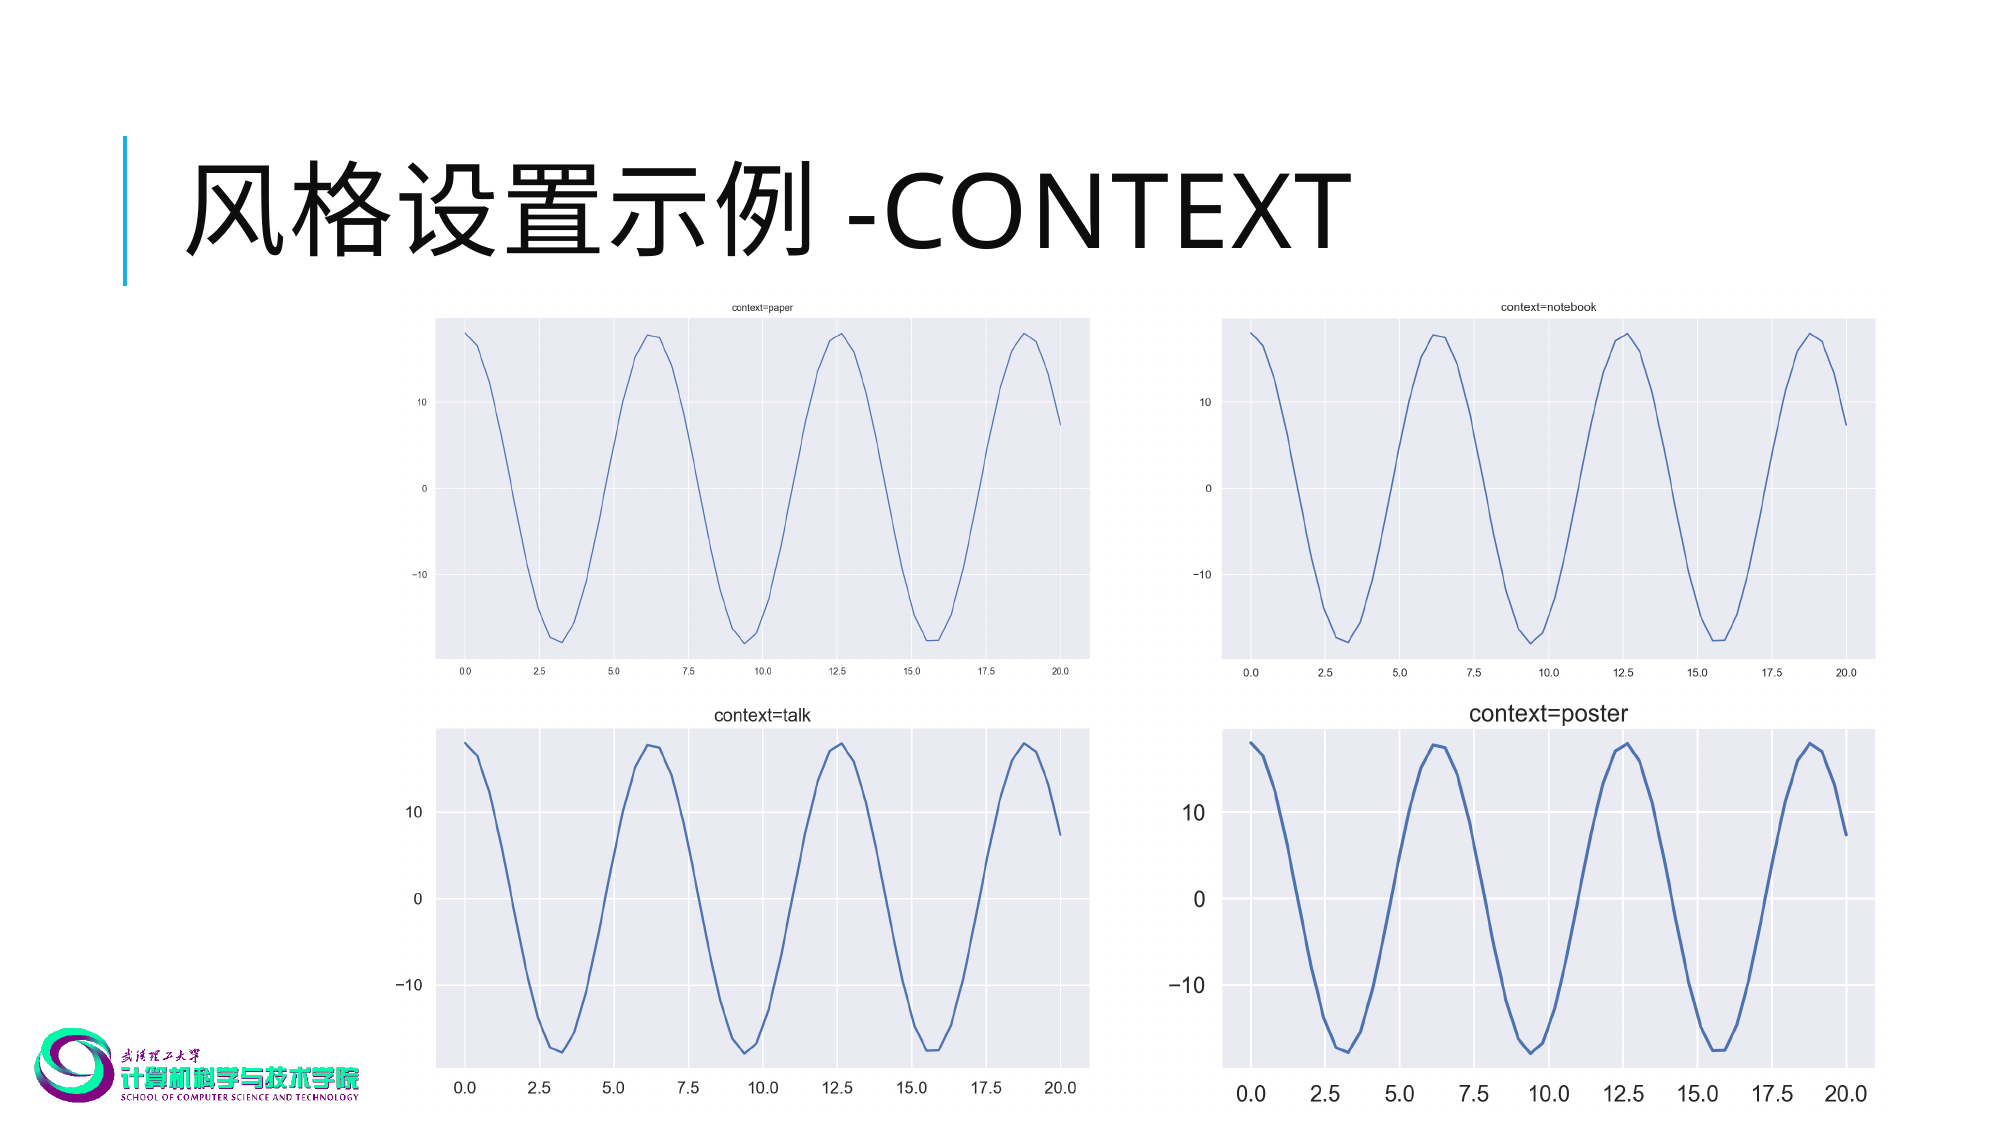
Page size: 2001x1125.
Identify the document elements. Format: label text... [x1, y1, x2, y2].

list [389, 275, 1885, 1110]
picture [0, 962, 397, 1125]
title 风格设置示例-context [168, 96, 1763, 342]
